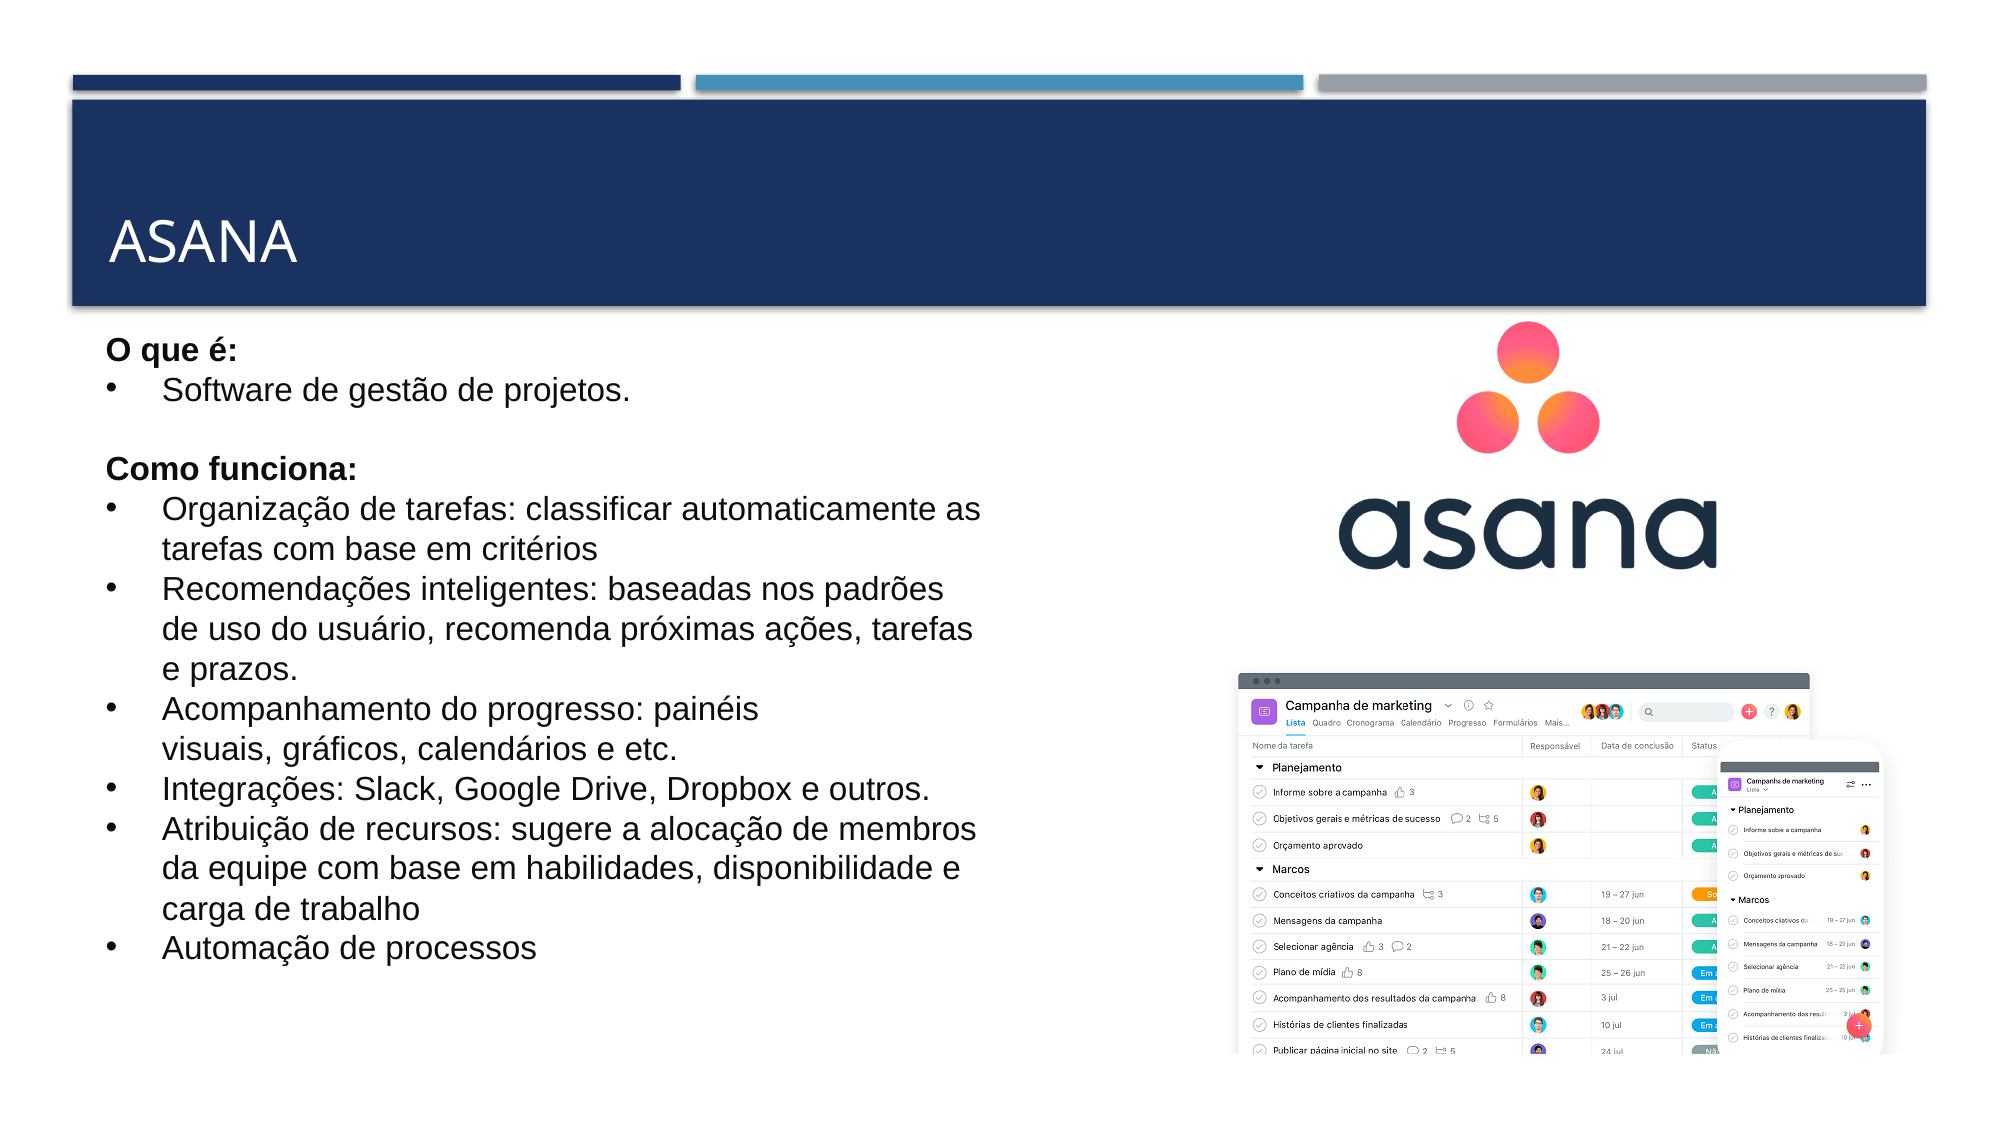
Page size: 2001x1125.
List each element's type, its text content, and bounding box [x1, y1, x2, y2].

title ASANA [94, 119, 1904, 282]
text_box O que é: Software de gestão de projetos. Como funciona: Organização de tarefas: classificar automaticamente as tarefas com base em critérios Recomendações inteligentes: baseadas nos padrões de uso do usuário, recomenda próximas ações, tarefas e prazos. Acompanhamento do progresso: painéis visuais, gráficos, calendários e etc. Integrações: Slack, Google Drive, Dropbox e outros. Atribuição de recursos: sugere a alocação de membros da equipe com base em habilidades, disponibilidade e carga de trabalho Automação de processos [90, 320, 1000, 974]
picture [1216, 664, 1905, 1055]
picture [1301, 318, 1753, 573]
